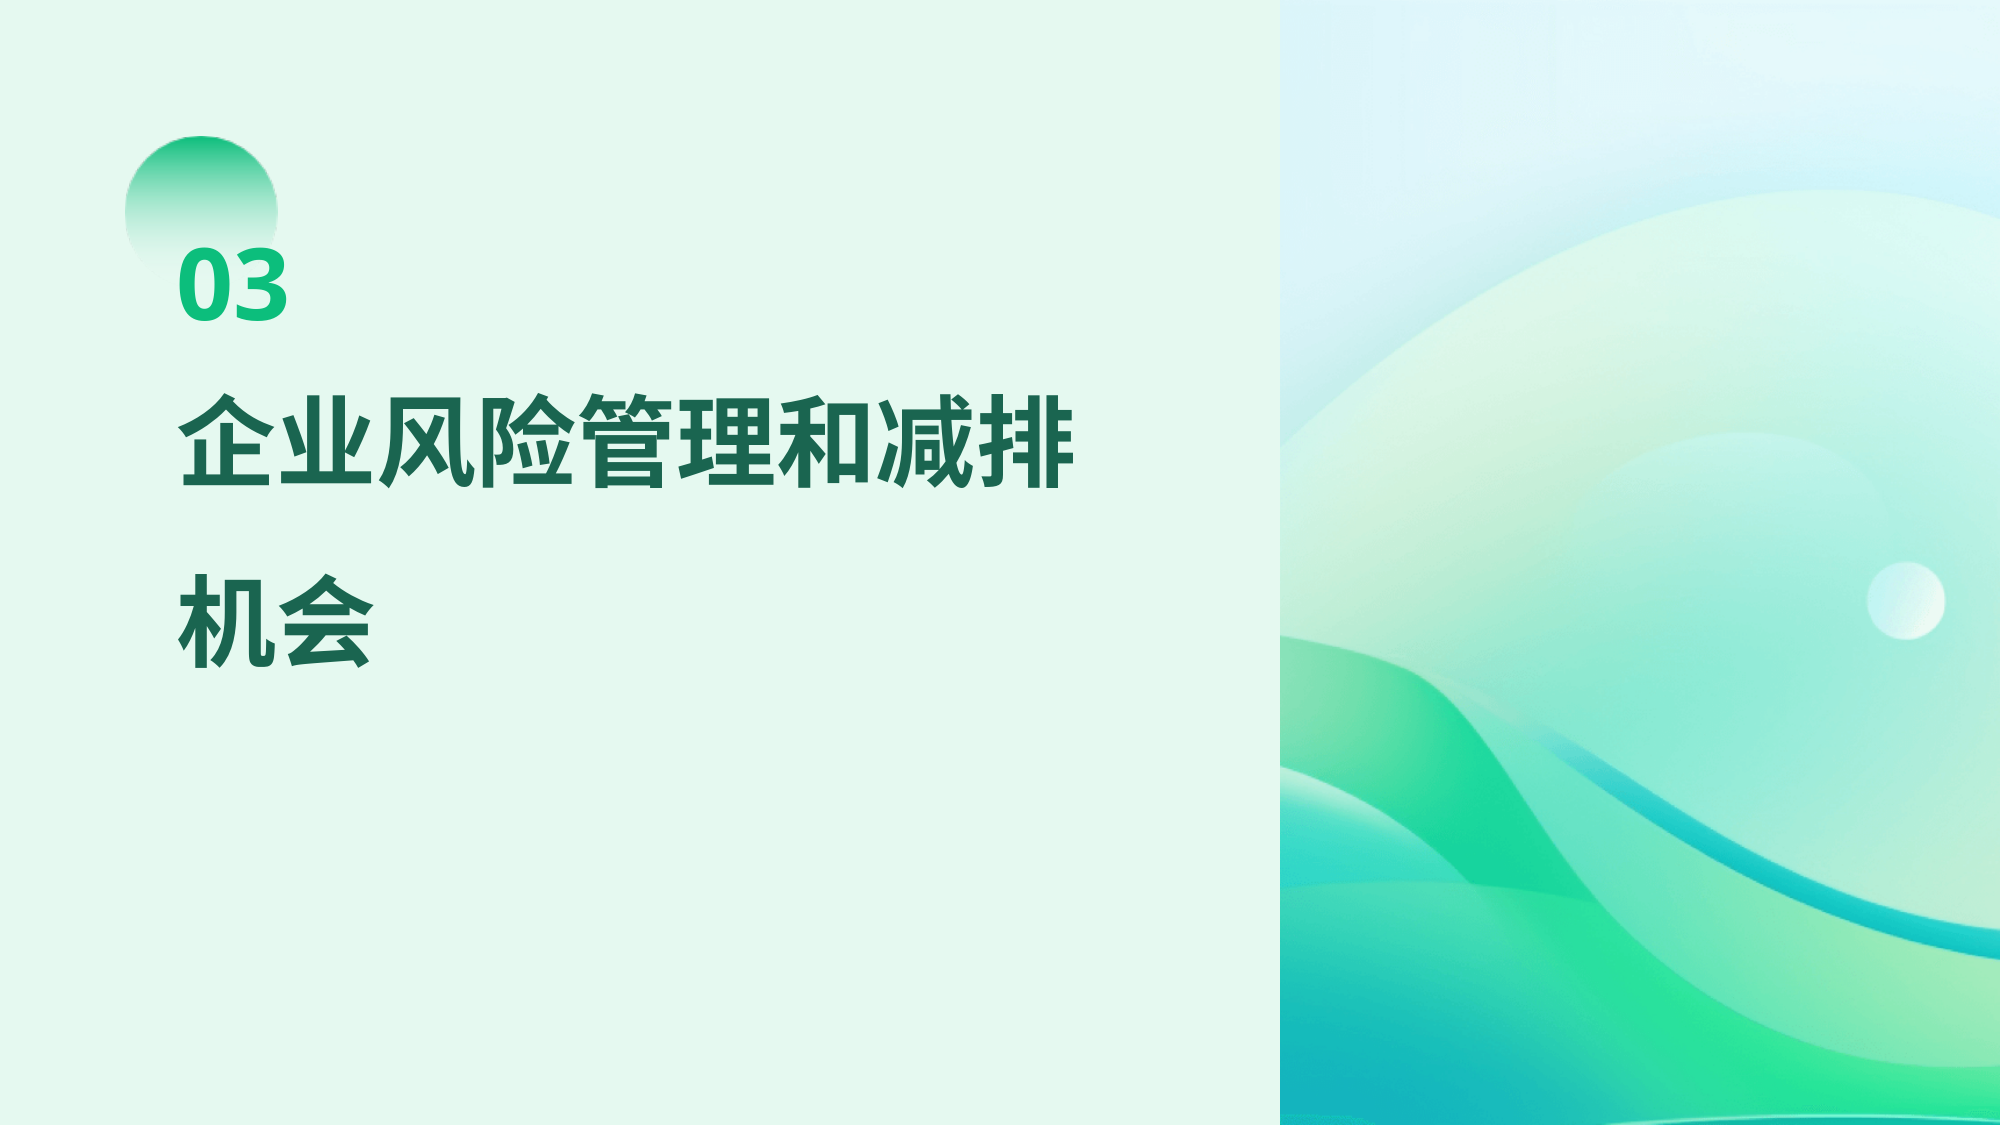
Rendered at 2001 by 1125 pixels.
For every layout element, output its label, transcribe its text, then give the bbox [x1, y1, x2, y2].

picture [1279, 0, 2000, 1125]
text_box 企业风险管理和减排机会 [160, 311, 1111, 689]
text_box 03 [160, 151, 1111, 311]
picture [125, 136, 278, 289]
